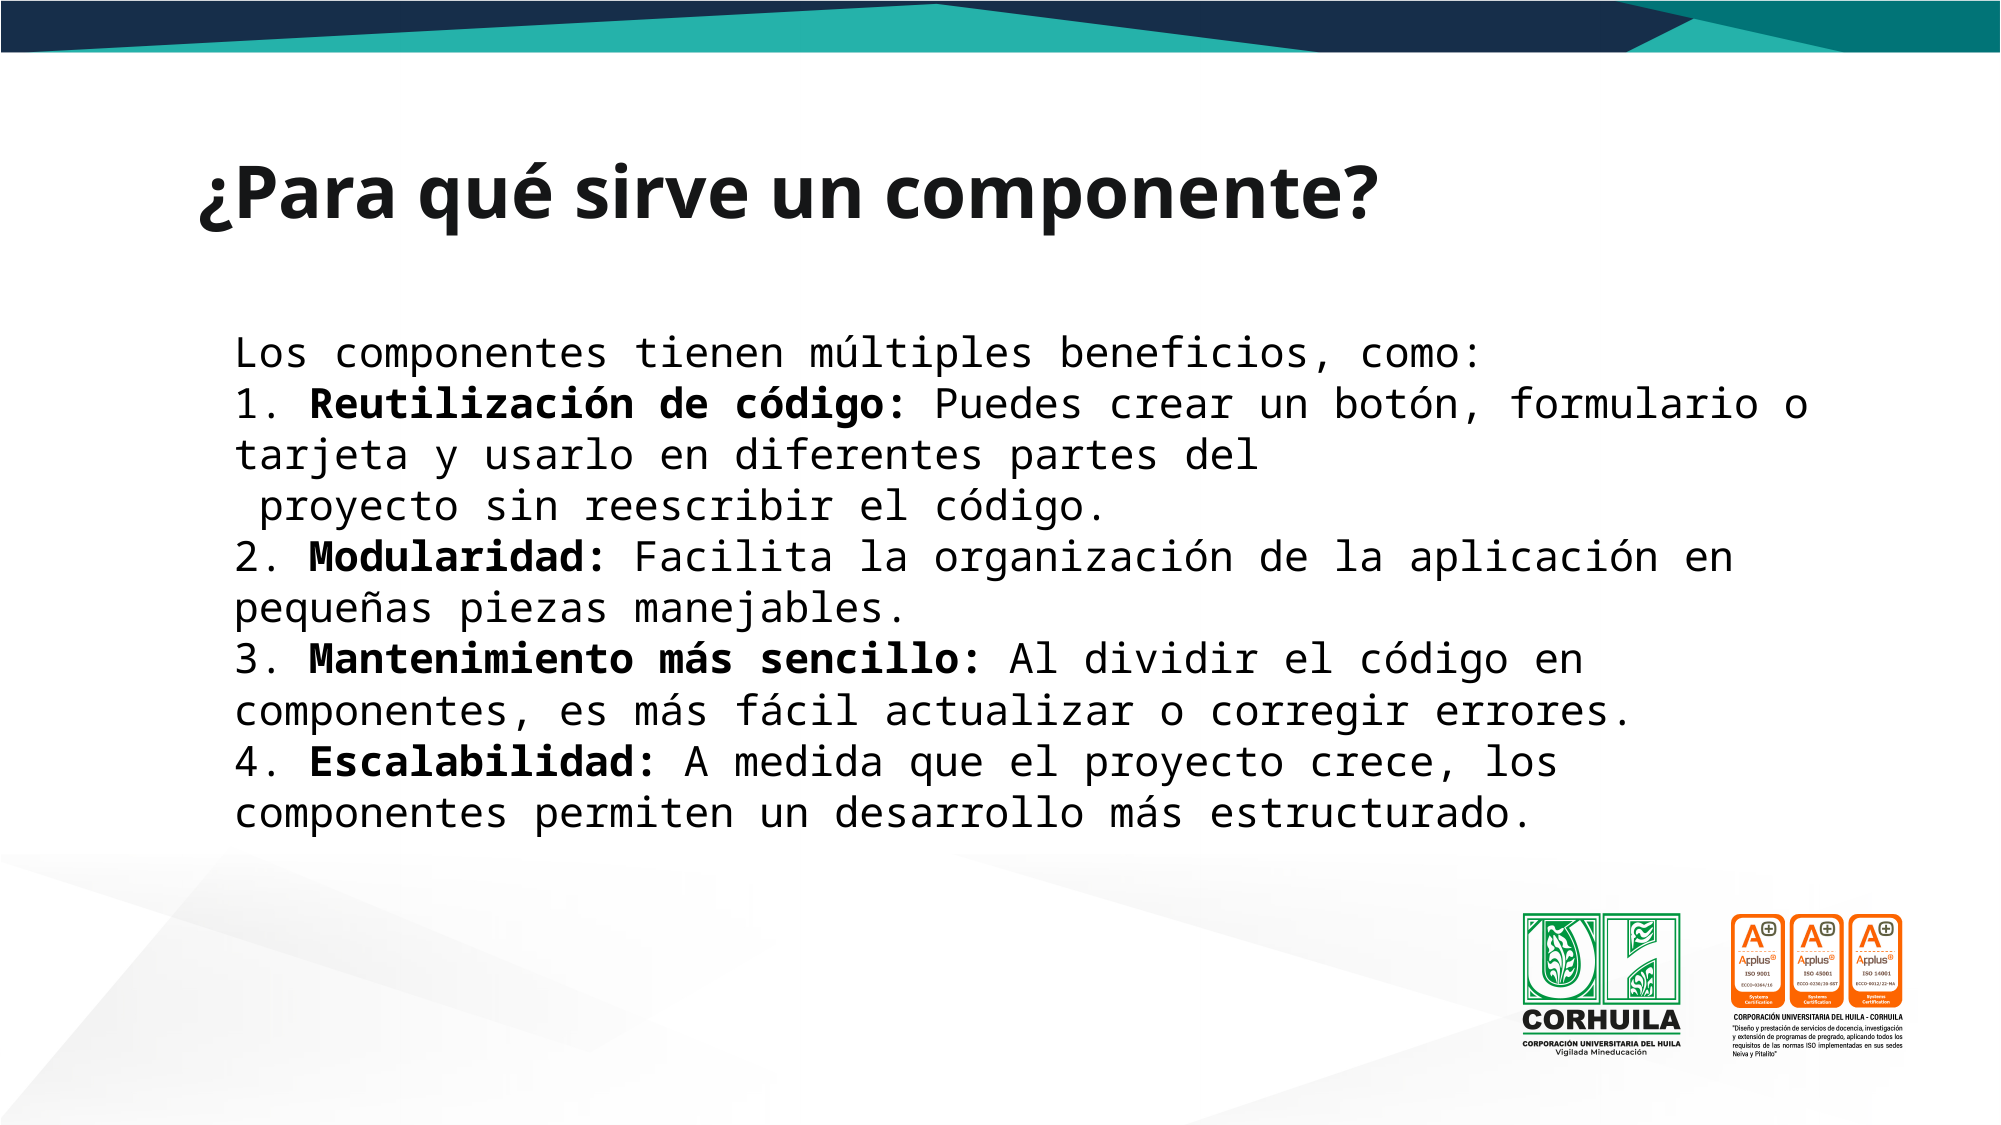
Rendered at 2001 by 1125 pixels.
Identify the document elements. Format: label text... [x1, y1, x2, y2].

picture [0, 0, 2000, 1125]
text_box ¿Para qué sirve un componente? [198, 130, 1953, 234]
text_box Los componentes tienen múltiples beneficios, como: 1. Reutilización de código: Puedes crear un botón, formulario o tarjeta y usarlo en diferentes partes del proyecto sin reescribir el código. 2. Modularidad: Facilita la organización de la aplicación en pequeñas piezas manejables. 3. Mantenimiento más sencillo: Al dividir el código en componentes, es más fácil actualizar o corregir errores. 4. Escalabilidad: A medida que el proyecto crece, los componentes permiten un desarrollo más estructurado. [219, 317, 1841, 843]
